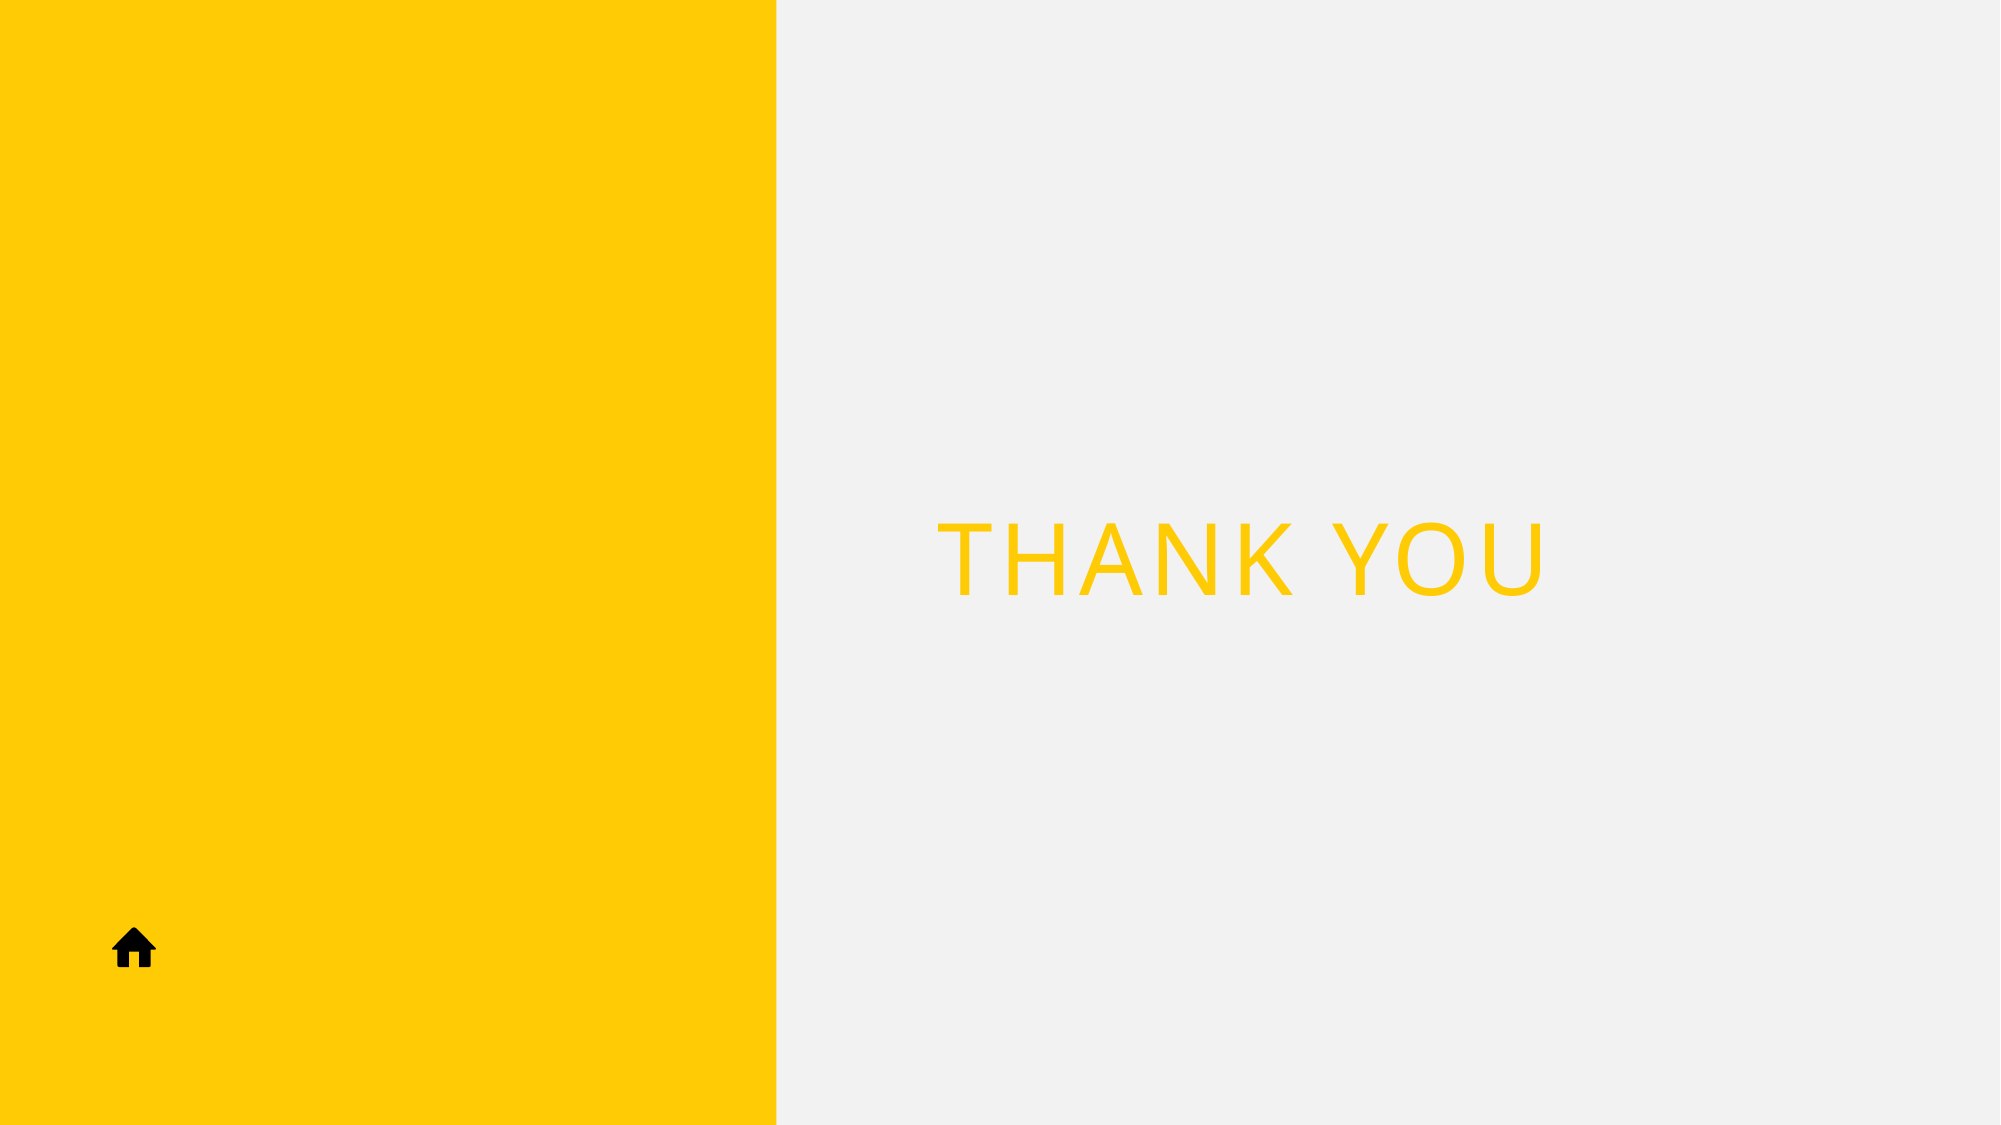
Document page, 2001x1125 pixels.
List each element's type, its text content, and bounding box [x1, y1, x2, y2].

text_box [111, 927, 157, 968]
text_box THANK YOU [922, 464, 1782, 624]
text_box [0, 0, 777, 1125]
